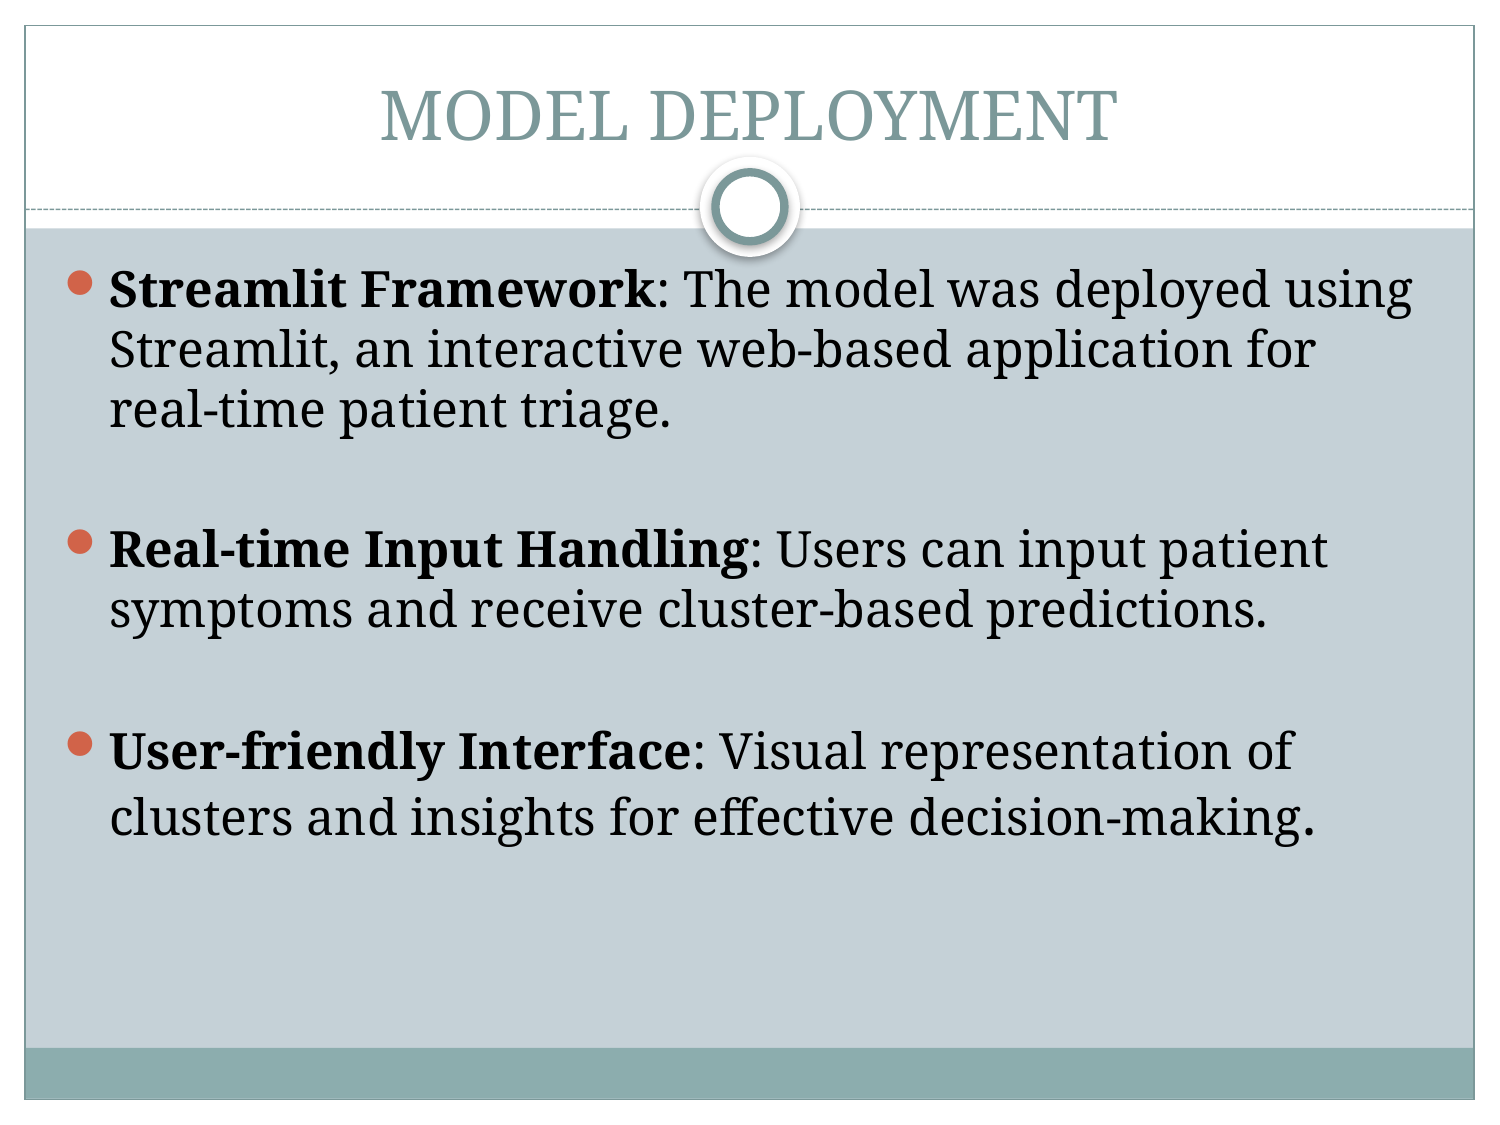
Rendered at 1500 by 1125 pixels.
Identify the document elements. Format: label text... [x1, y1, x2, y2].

title MODEL DEPLOYMENT [49, 37, 1450, 162]
list Streamlit Framework: The model was deployed using Streamlit, an interactive web-based application for real-time patient triage. Real-time Input Handling: Users can input patient symptoms and receive cluster-based predictions. User-friendly Interface: Visual representation of clusters and insights for effective decision-making. [49, 250, 1445, 1001]
